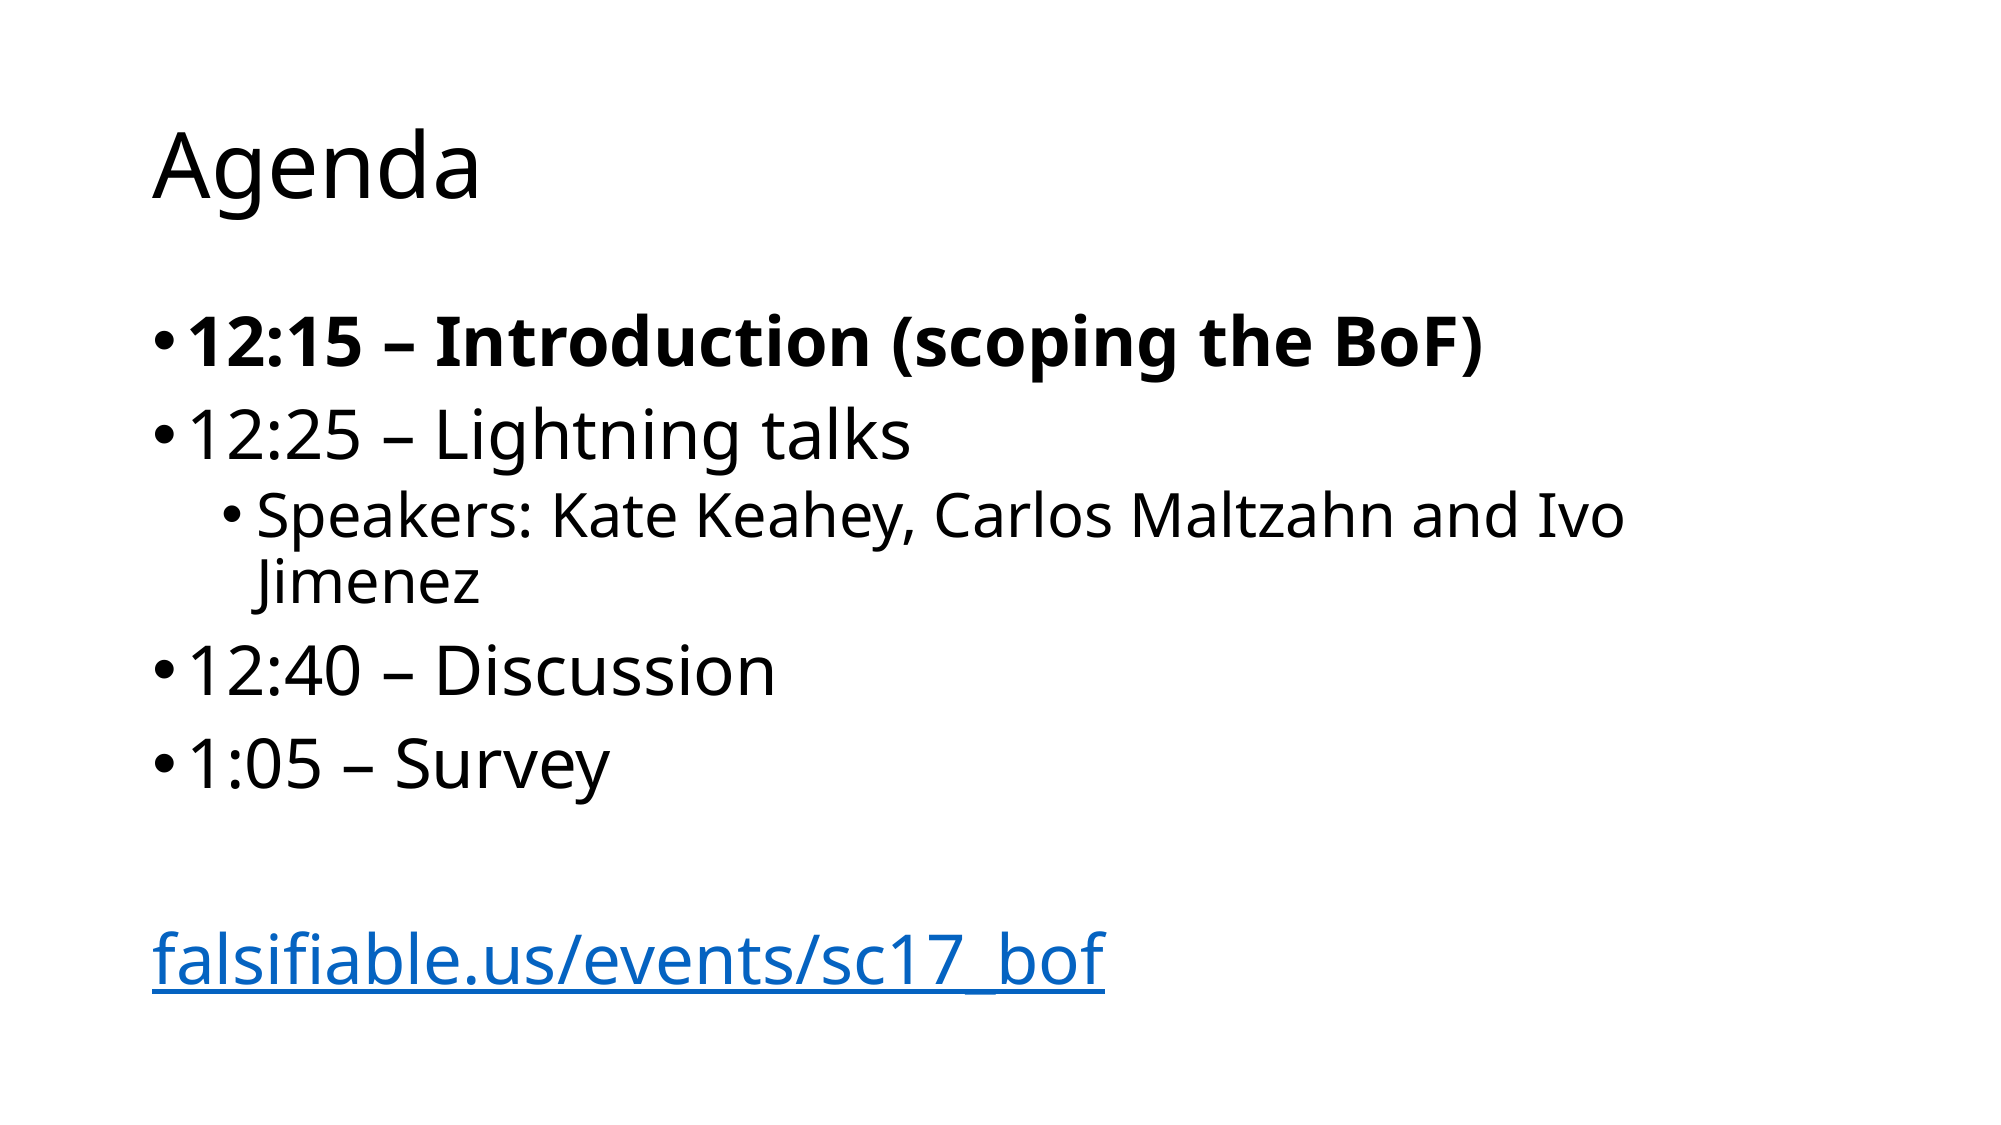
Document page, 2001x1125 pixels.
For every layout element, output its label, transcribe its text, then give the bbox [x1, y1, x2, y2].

list 12:15 – Introduction (scoping the BoF) 12:25 – Lightning talks Speakers: Kate Keahey, Carlos Maltzahn and Ivo Jimenez 12:40 – Discussion 1:05 – Survey falsifiable.us/events/sc17_bof [137, 299, 1863, 1014]
title Agenda [137, 59, 1863, 278]
